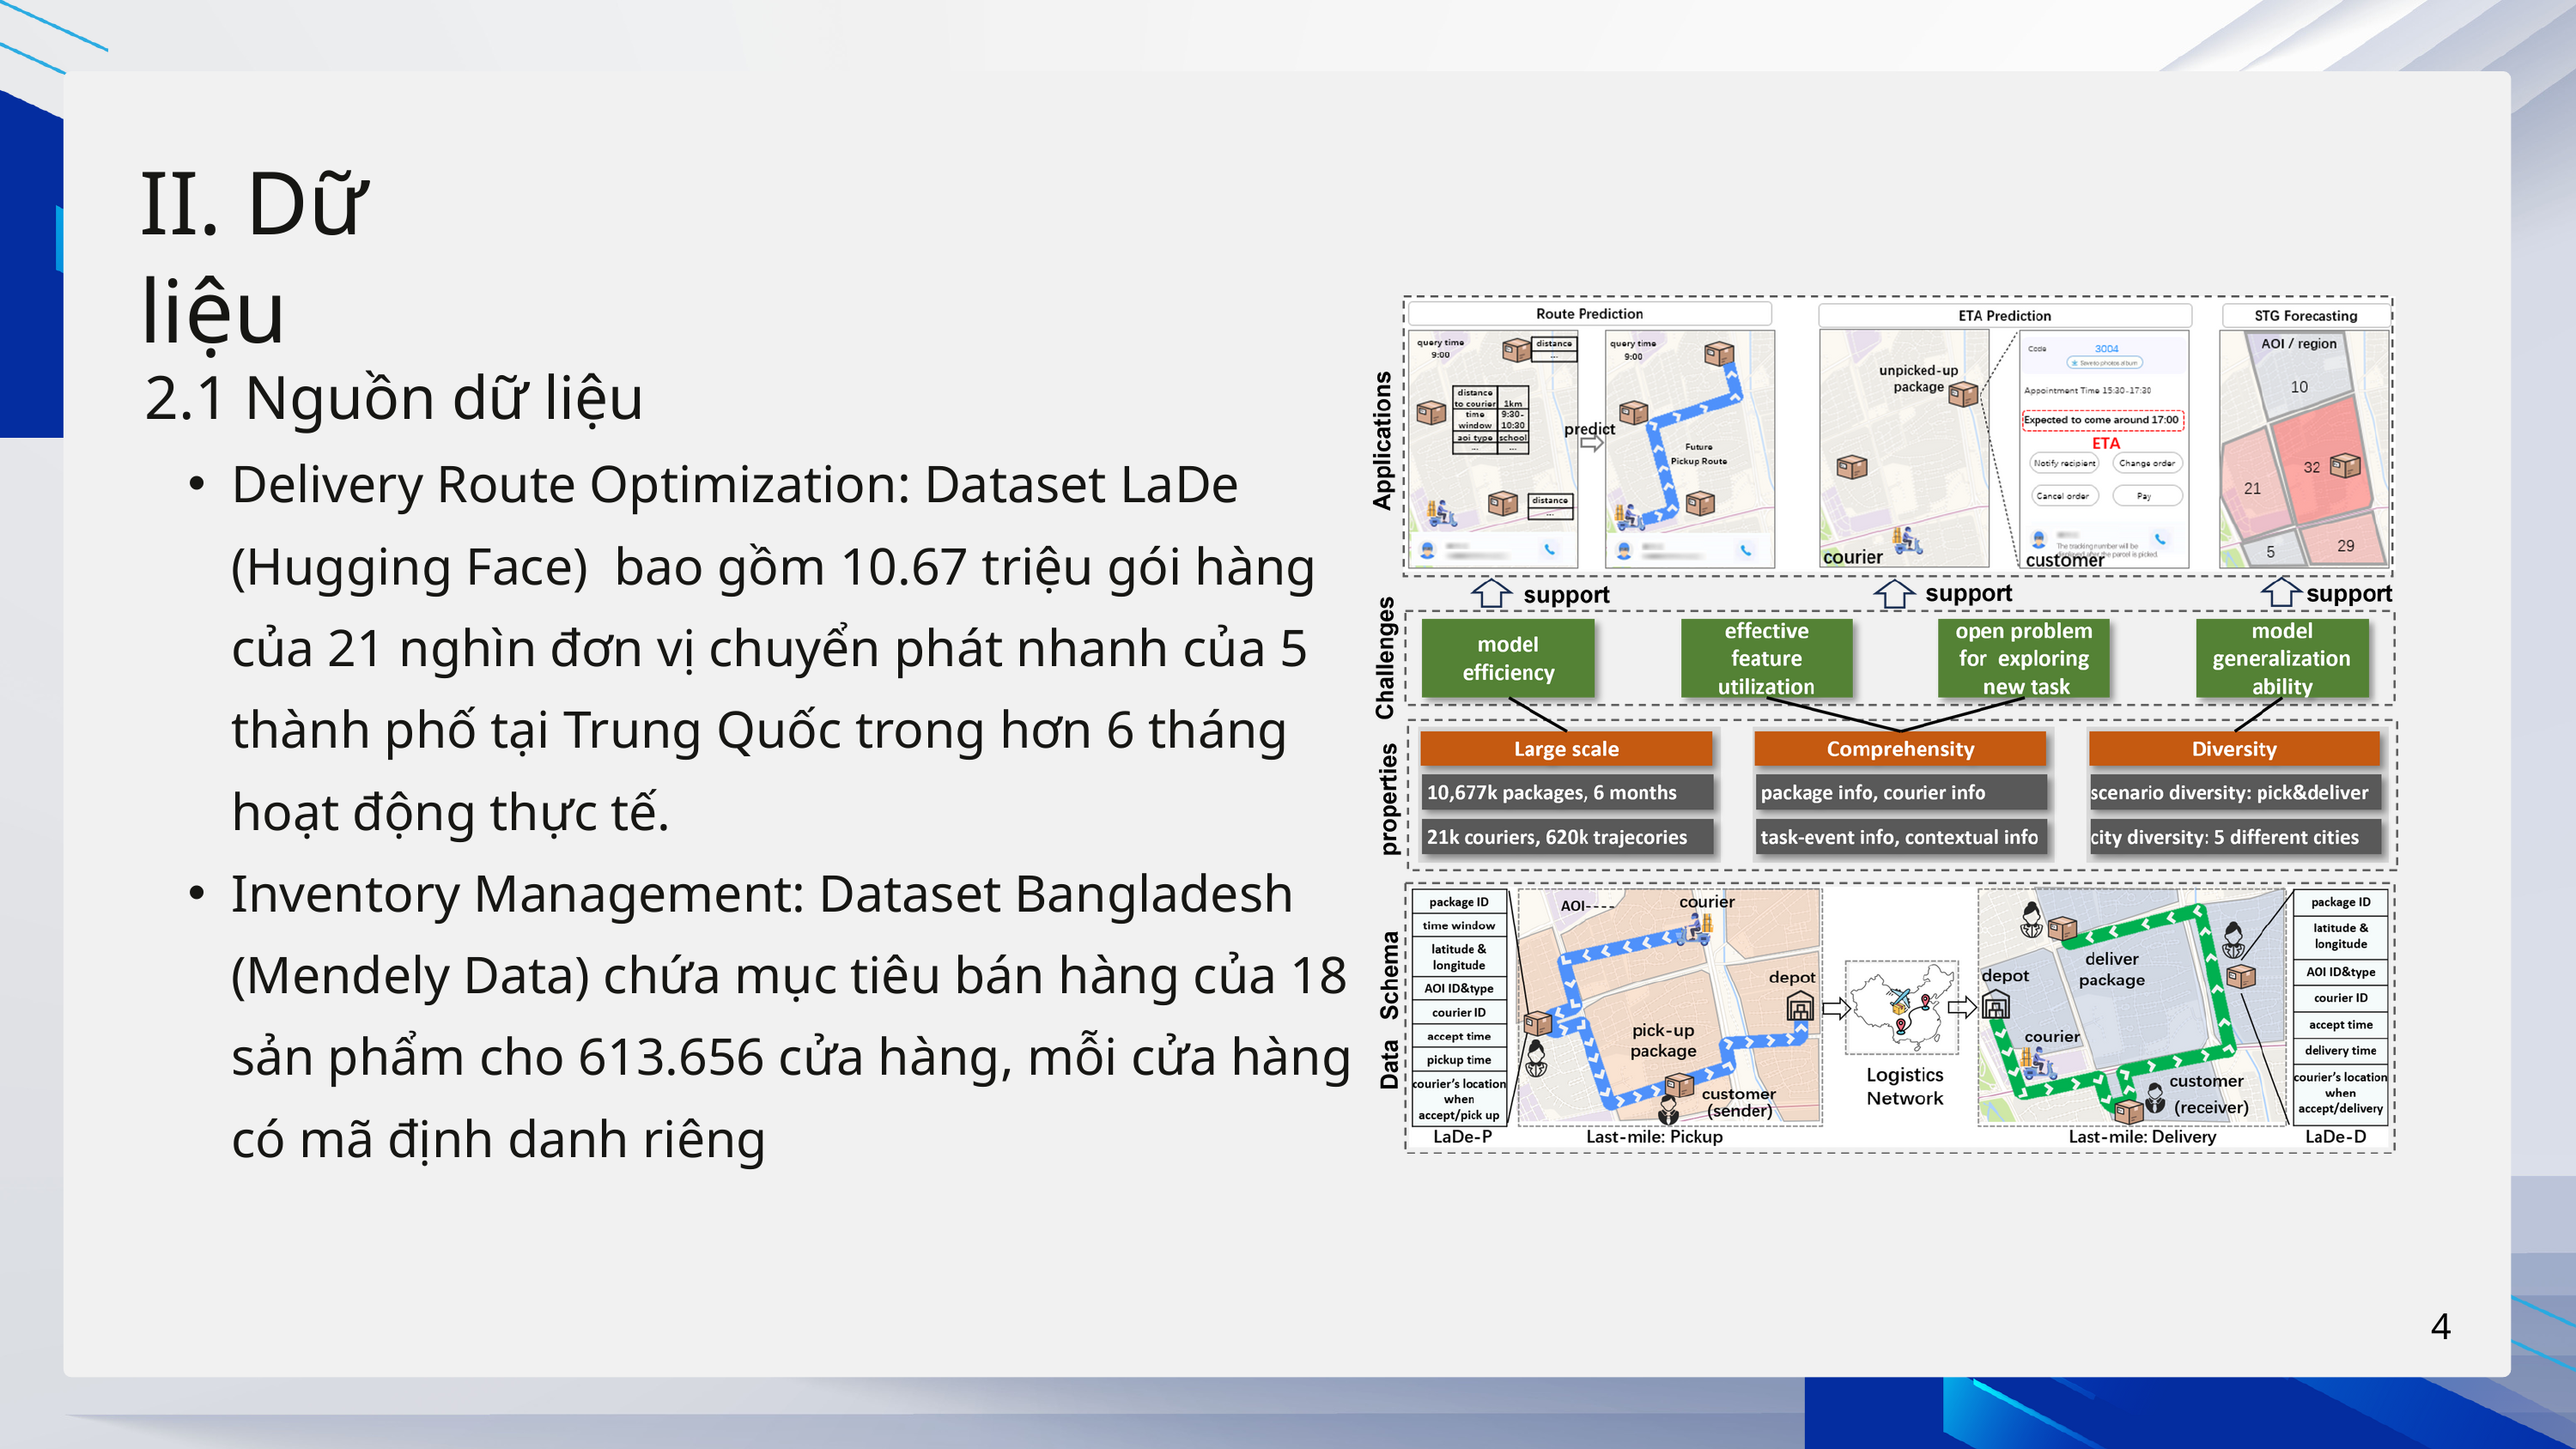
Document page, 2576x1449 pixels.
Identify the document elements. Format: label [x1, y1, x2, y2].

text_box [1804, 997, 2576, 1449]
text_box [63, 70, 2512, 1378]
text_box [748, 0, 2576, 997]
text_box [0, 0, 748, 438]
text_box [0, 438, 1804, 1449]
